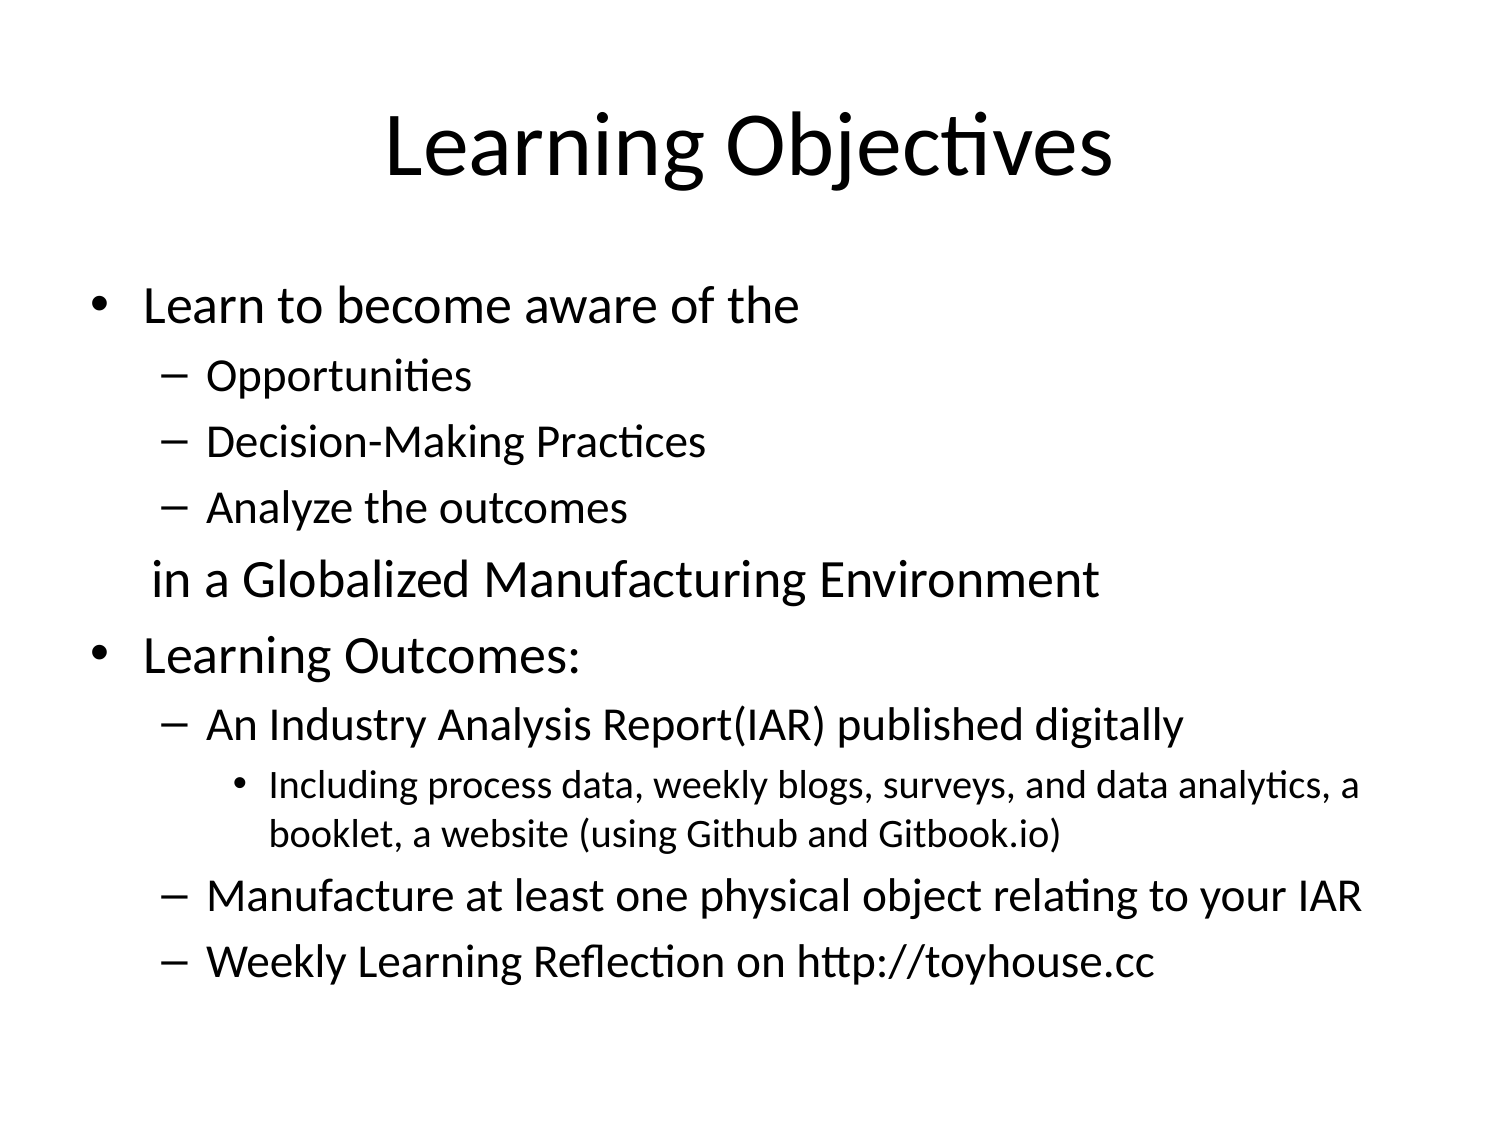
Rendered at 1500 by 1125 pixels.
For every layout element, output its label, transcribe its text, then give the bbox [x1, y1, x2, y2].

title Learning Objectives [75, 45, 1425, 233]
list Learn to become aware of the Opportunities Decision-Making Practices Analyze the outcomes in a Globalized Manufacturing Environment Learning Outcomes: An Industry Analysis Report(IAR) published digitally Including process data, weekly blogs, surveys, and data analytics, a booklet, a website (using Github and Gitbook.io) Manufacture at least one physical object relating to your IAR Weekly Learning Reflection on http://toyhouse.cc [75, 262, 1425, 1005]
